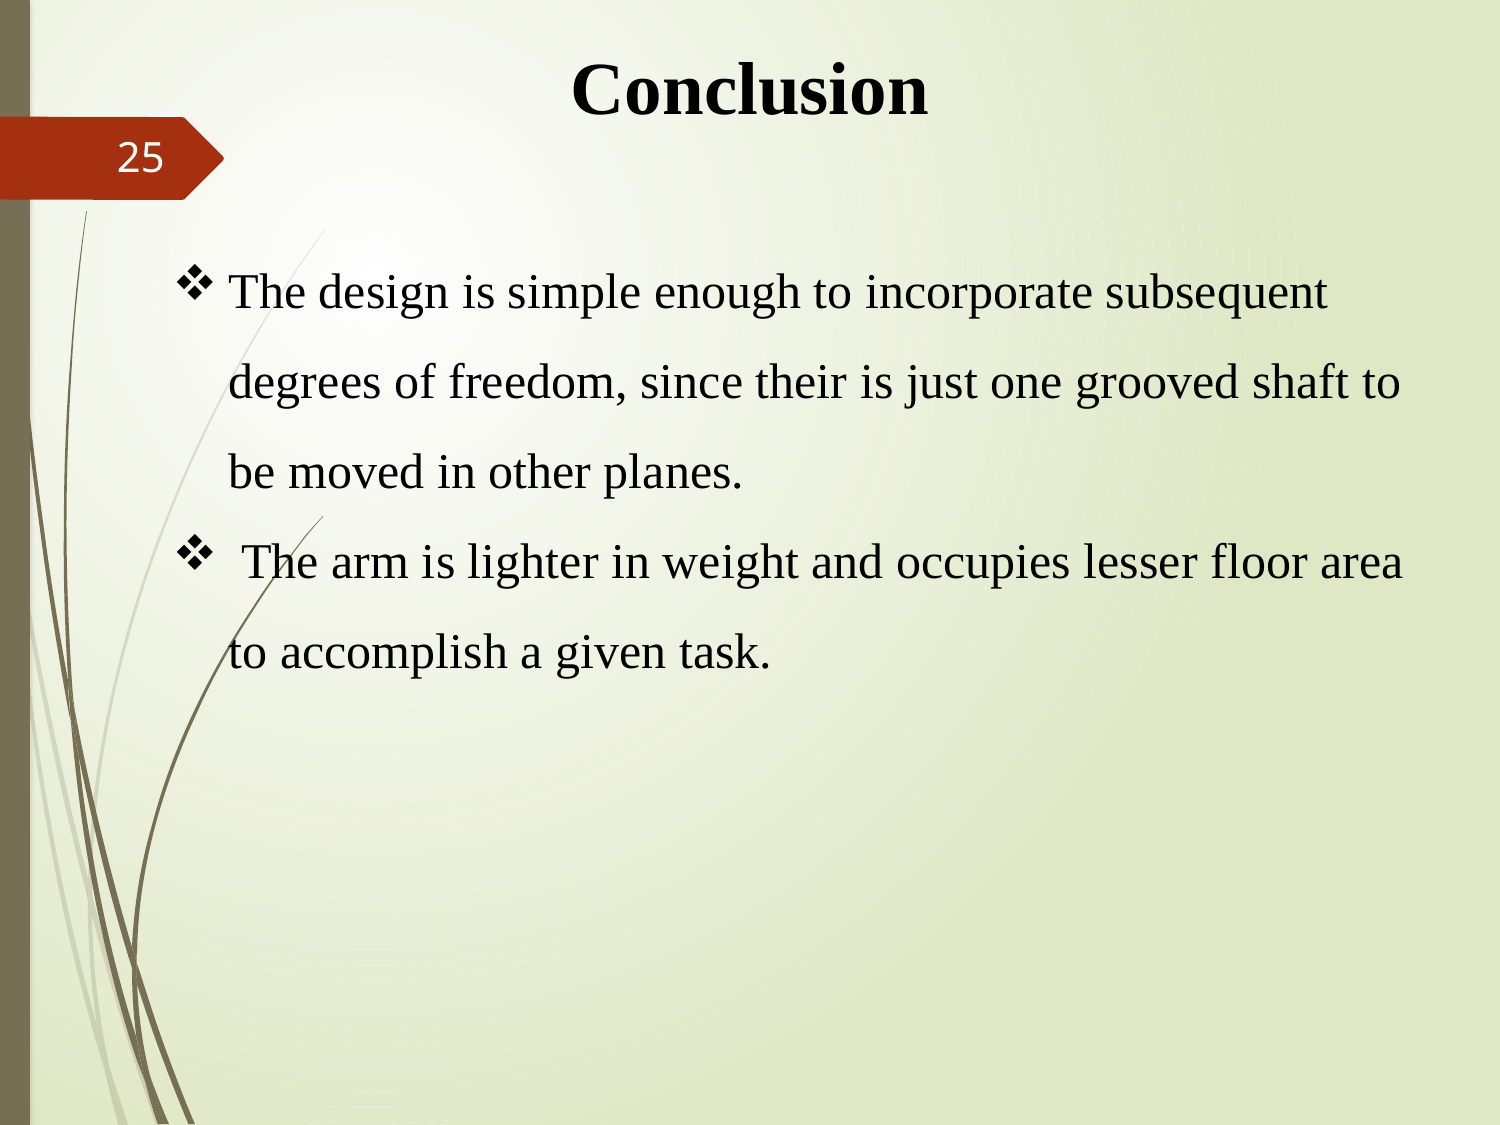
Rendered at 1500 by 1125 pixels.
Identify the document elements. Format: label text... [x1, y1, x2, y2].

text_box The design is simple enough to incorporate subsequent degrees of freedom, since their is just one grooved shaft to be moved in other planes. The arm is lighter in weight and occupies lesser floor area to accomplish a given task. [157, 221, 1421, 867]
slide_number 25 [83, 129, 180, 190]
text_box Conclusion [0, 32, 1500, 138]
